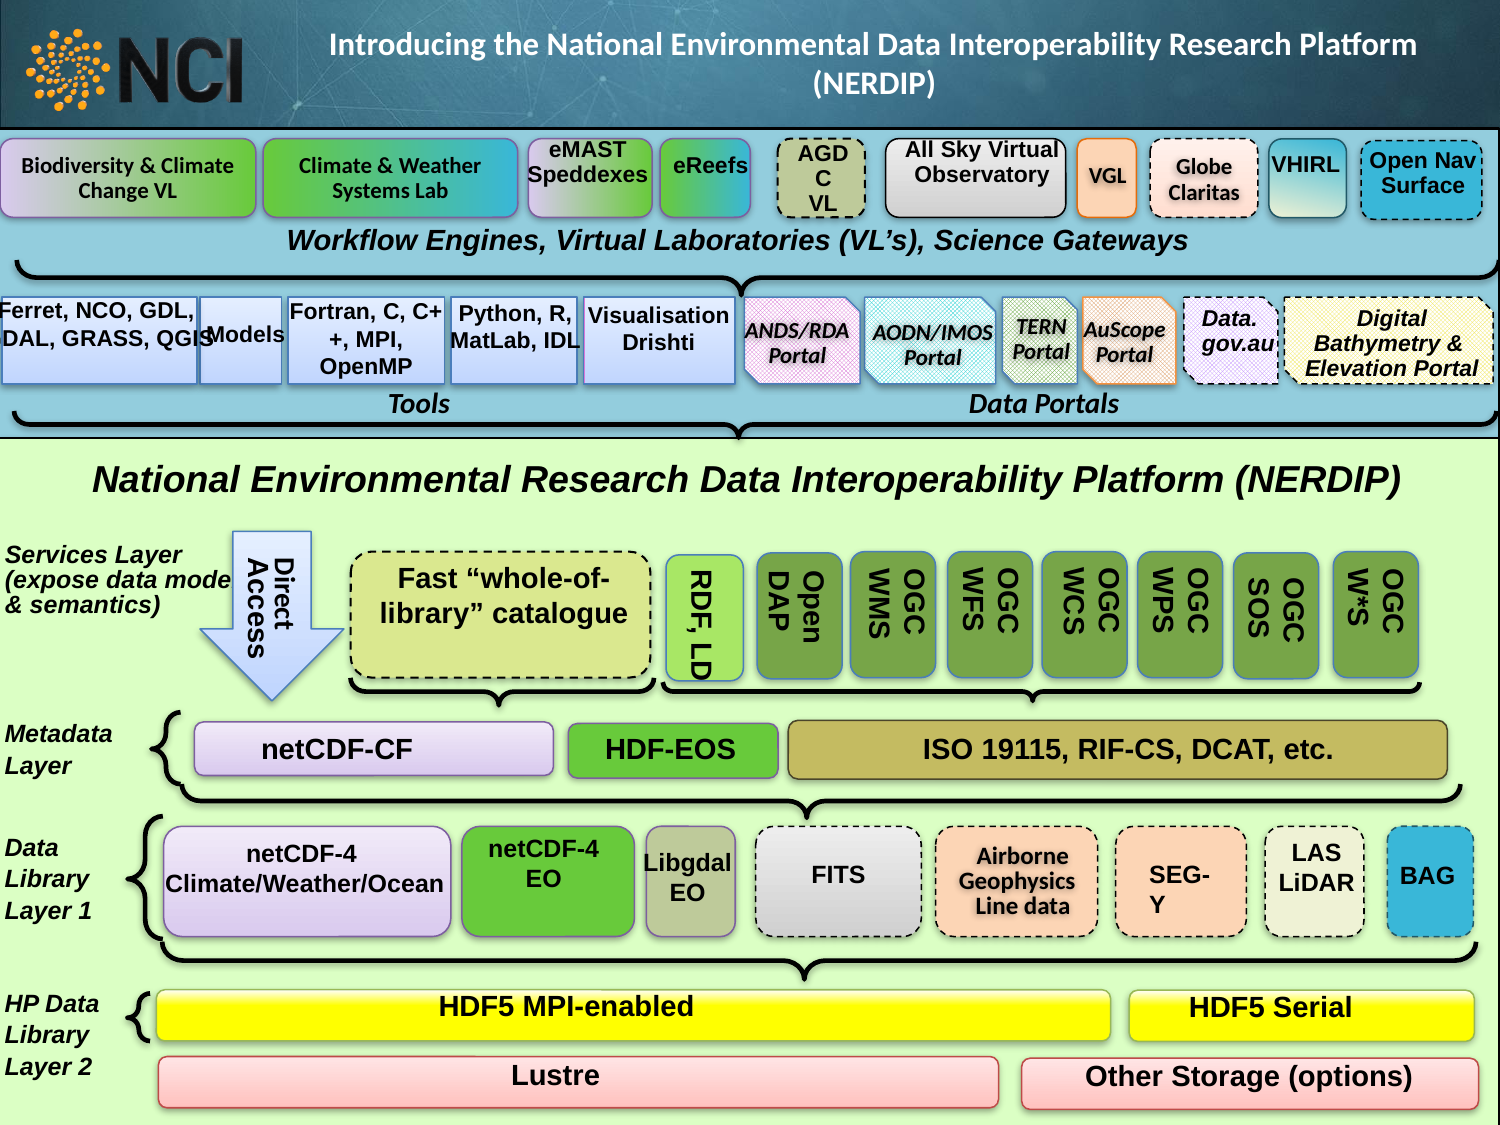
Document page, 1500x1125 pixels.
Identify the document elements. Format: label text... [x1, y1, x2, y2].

picture [0, 0, 1500, 125]
title Introducing the National Environmental Data Interoperability Research Platform (NERDIP) [268, 14, 1481, 109]
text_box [0, 125, 1500, 1125]
